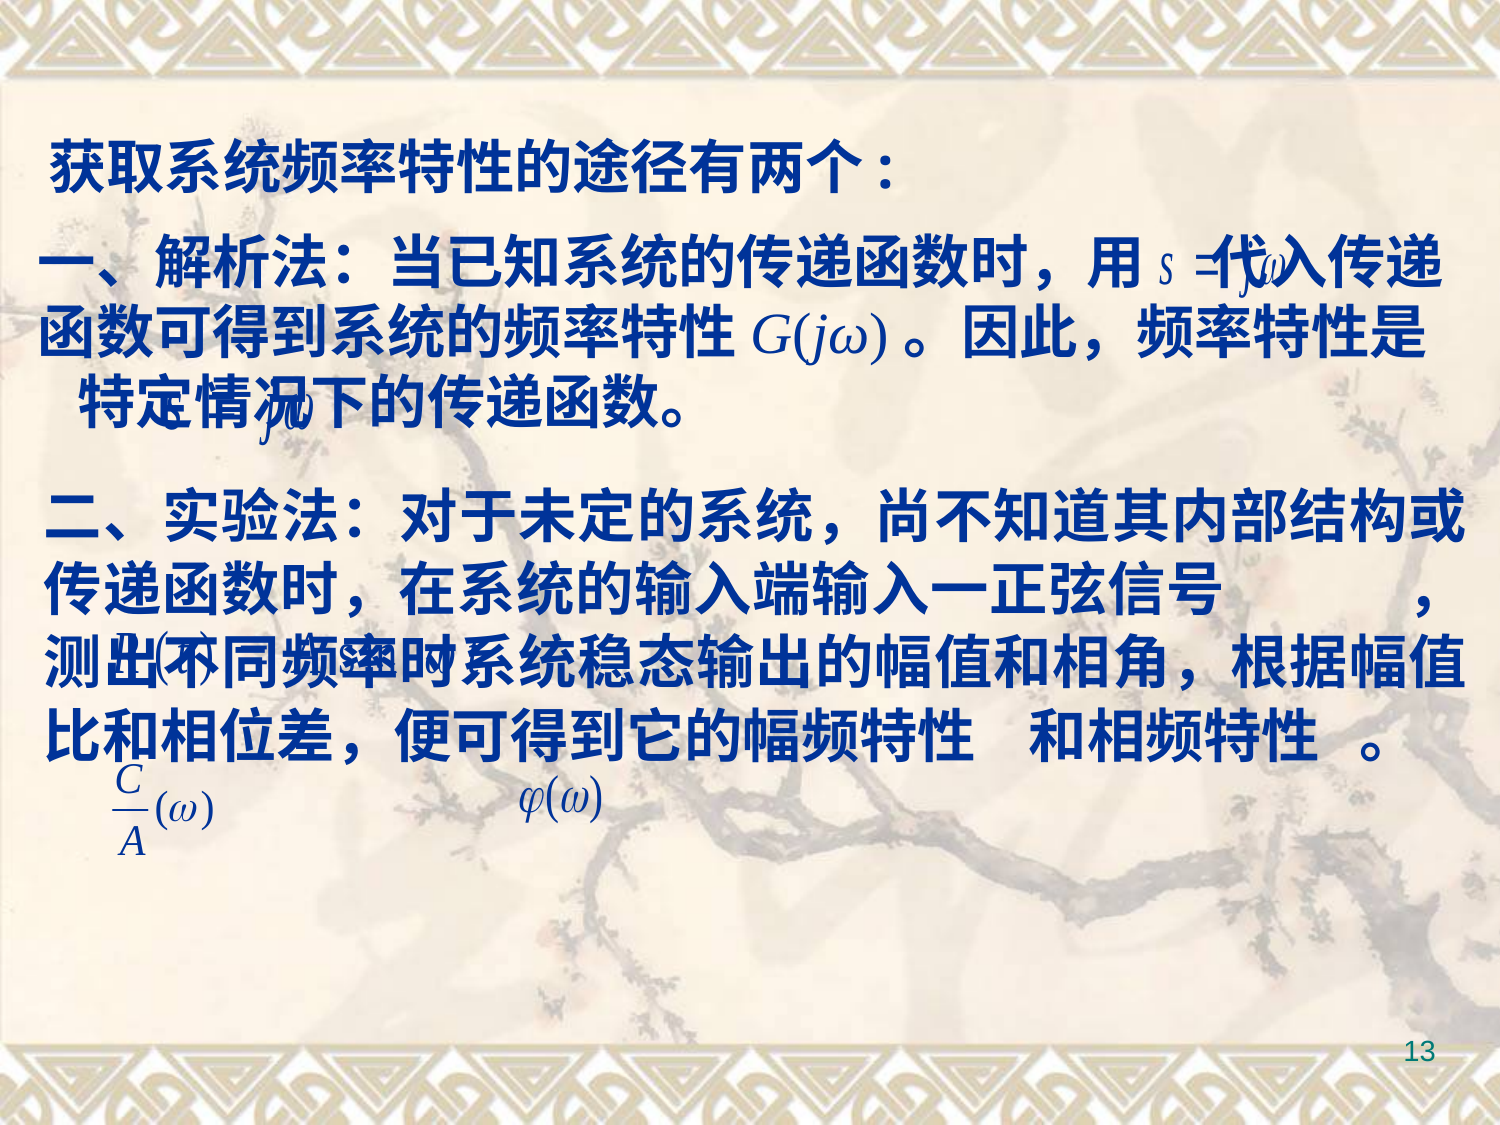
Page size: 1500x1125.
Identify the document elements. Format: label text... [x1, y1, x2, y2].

text_box 获取系统频率特性的途径有两个: [33, 122, 910, 208]
text_box [1074, 1024, 1451, 1103]
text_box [29, 467, 1483, 863]
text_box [23, 218, 1470, 457]
picture [0, 0, 1500, 1125]
